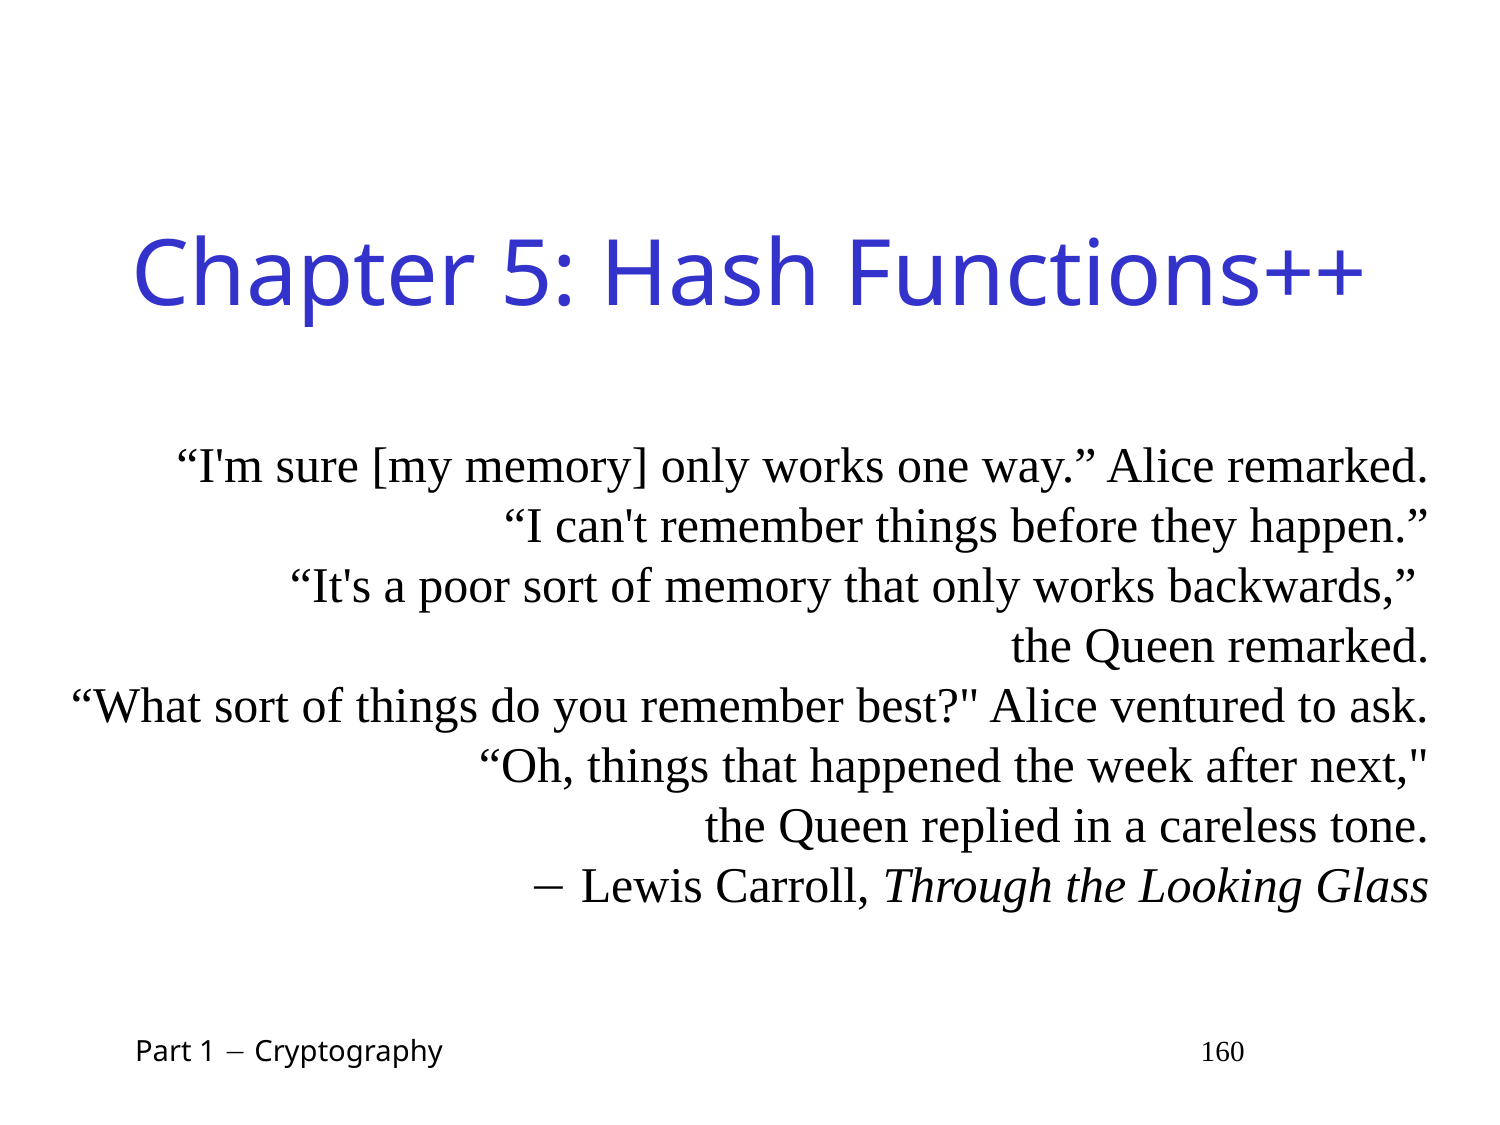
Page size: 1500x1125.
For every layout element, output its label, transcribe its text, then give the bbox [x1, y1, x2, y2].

footer Part 1  Cryptography 160 [112, 1024, 1401, 1101]
text_box “I'm sure [my memory] only works one way.” Alice remarked. “I can't remember things before they happen.” “It's a poor sort of memory that only works backwards,” the Queen remarked. “What sort of things do you remember best?" Alice ventured to ask. “Oh, things that happened the week after next," the Queen replied in a careless tone.  Lewis Carroll, Through the Looking Glass [55, 425, 1445, 920]
title Chapter 5: Hash Functions++ [112, 174, 1388, 363]
